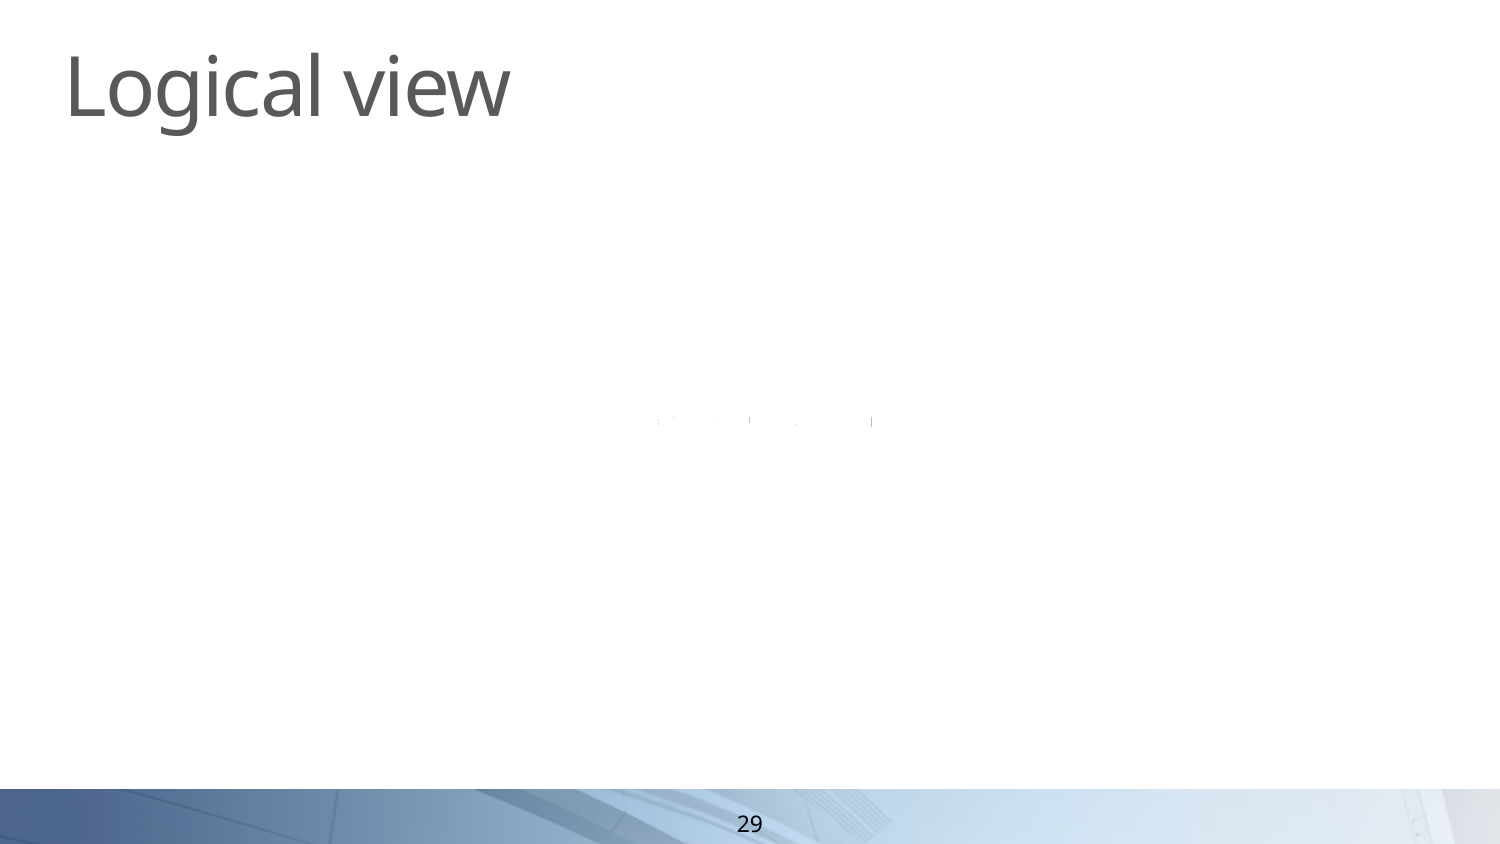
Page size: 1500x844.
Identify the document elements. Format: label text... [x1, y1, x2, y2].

picture [613, 417, 887, 427]
picture [0, 789, 1500, 844]
title Logical view [63, 44, 1436, 113]
